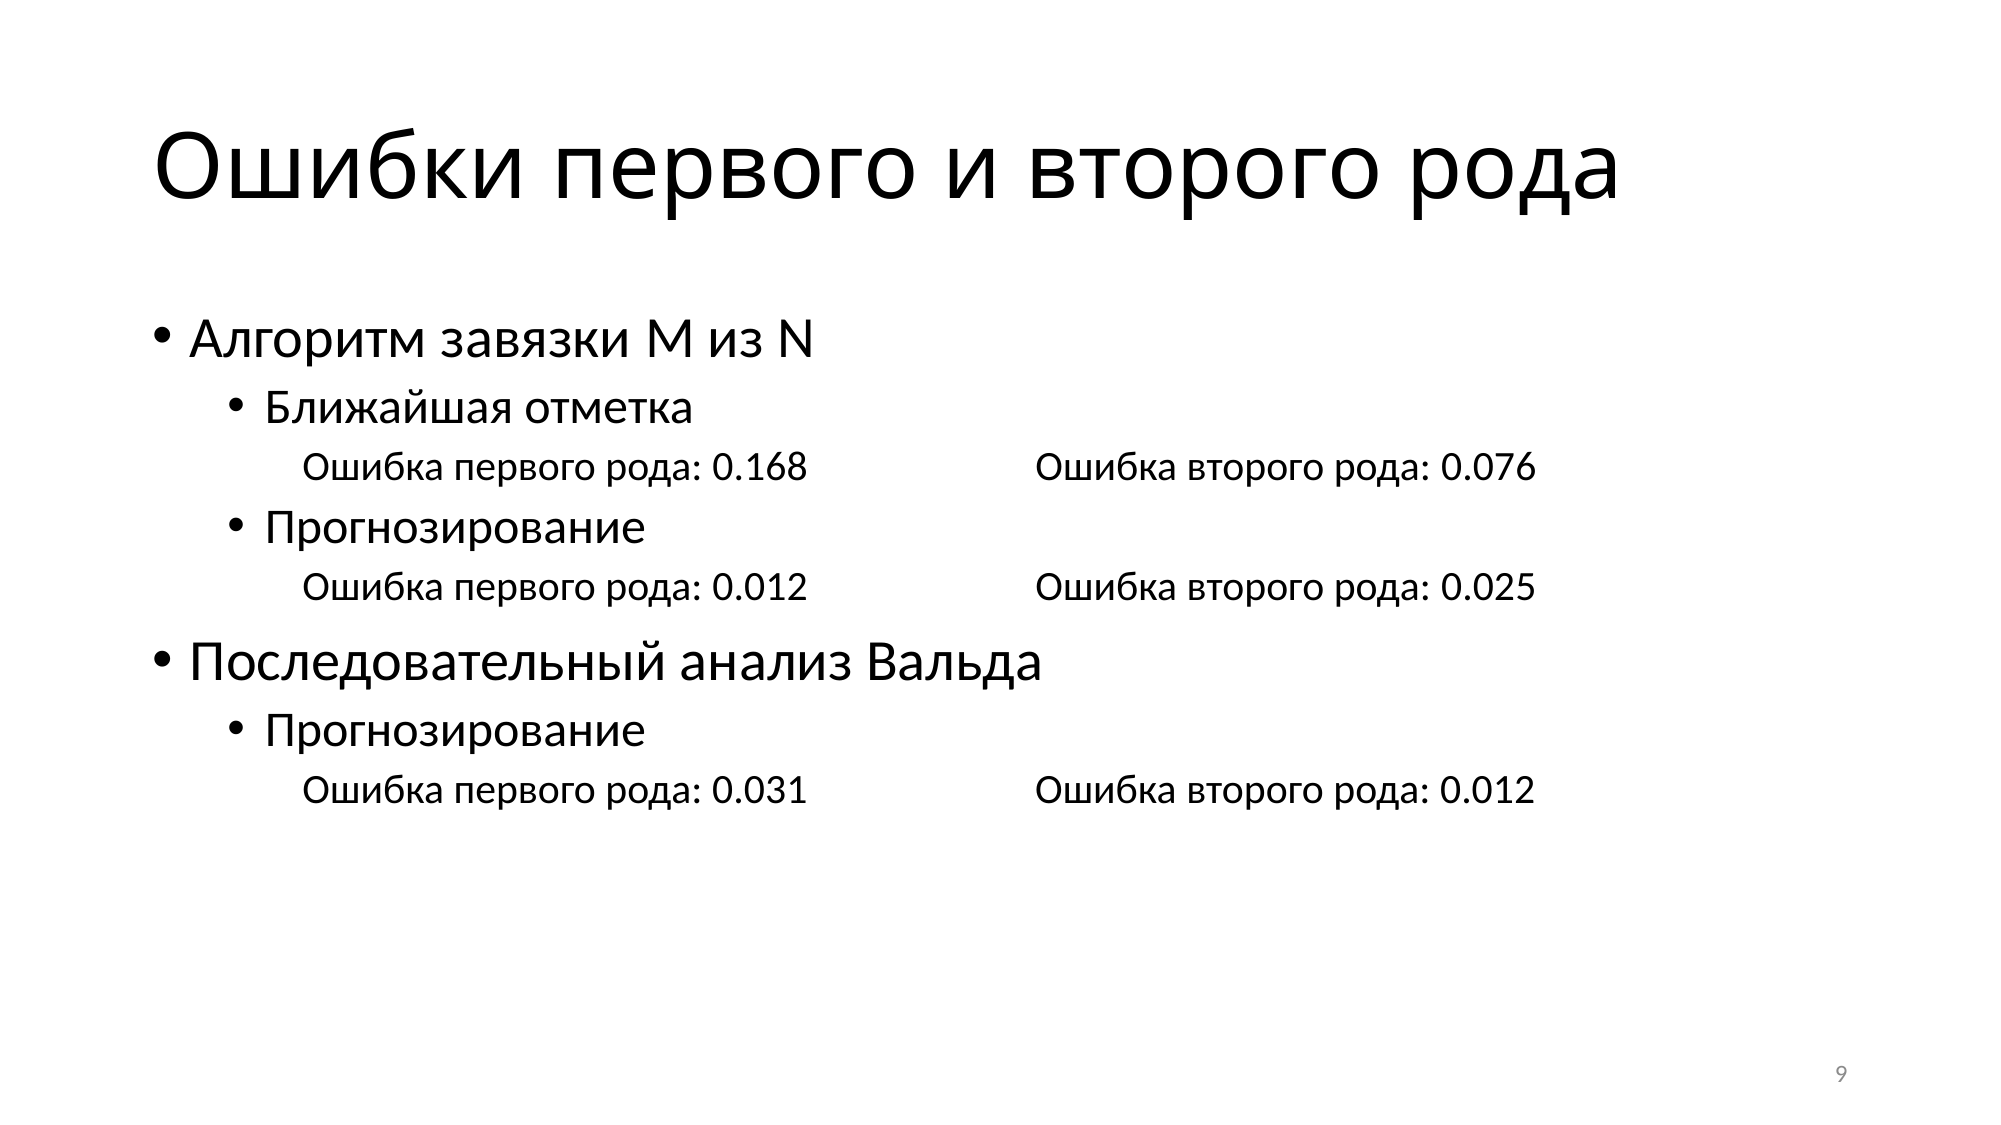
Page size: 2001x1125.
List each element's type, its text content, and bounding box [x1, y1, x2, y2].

list Алгоритм завязки M из N Ближайшая отметка Ошибка первого рода: 0.168 Ошибка второго рода: 0.076 Прогнозирование Ошибка первого рода: 0.012 Ошибка второго рода: 0.025 Последовательный анализ Вальда Прогнозирование Ошибка первого рода: 0.031 Ошибка второго рода: 0.012 [137, 299, 1863, 1014]
slide_number 9 [1412, 1042, 1863, 1103]
title Ошибки первого и второго рода [137, 59, 1863, 278]
